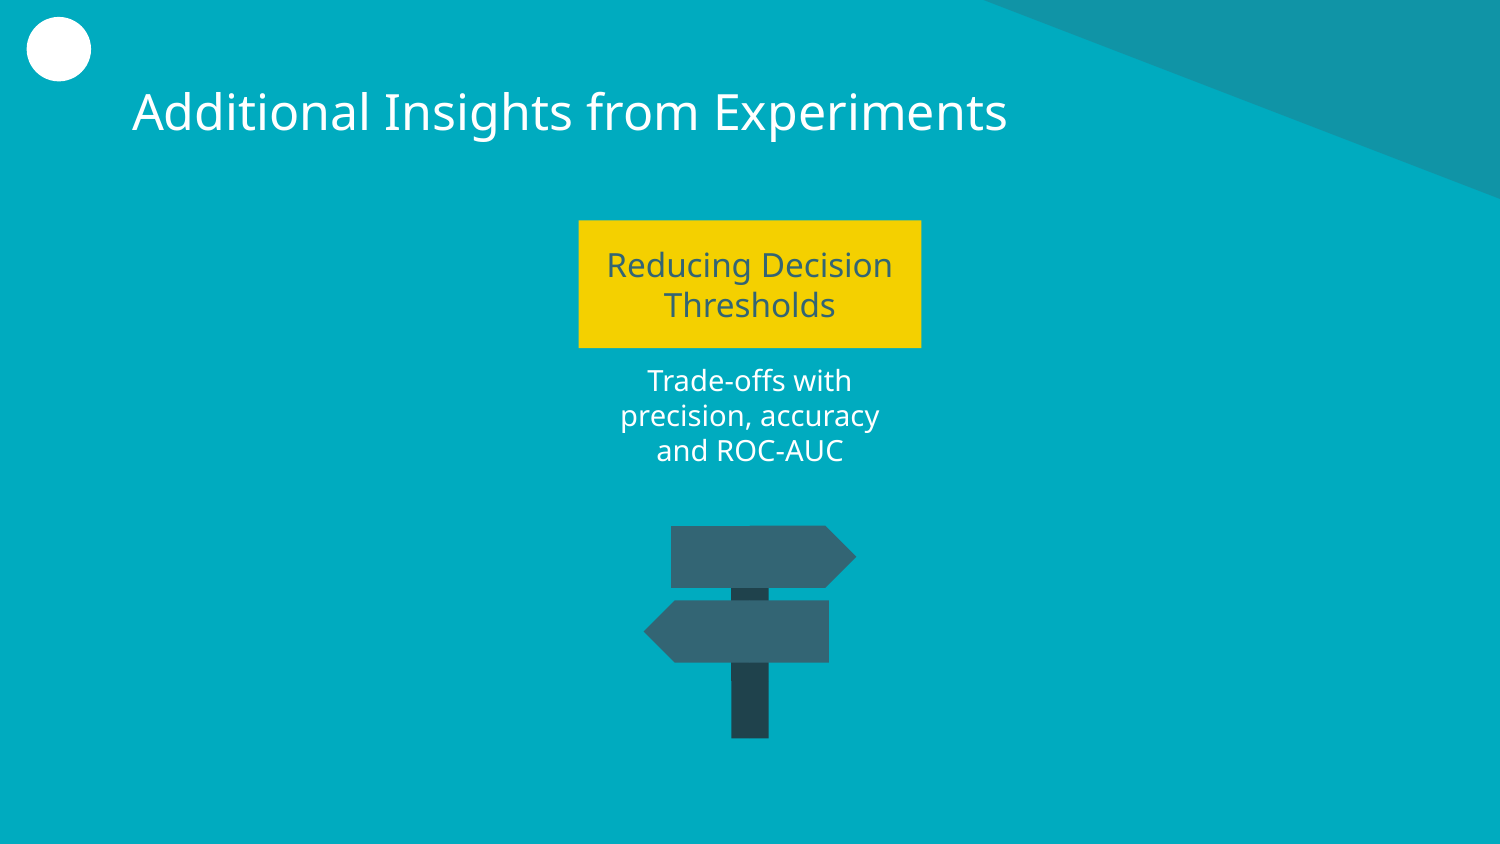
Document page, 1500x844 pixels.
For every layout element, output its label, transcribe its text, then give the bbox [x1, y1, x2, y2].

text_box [643, 525, 857, 739]
title Additional Insights from Experiments [116, 63, 1383, 158]
subtitle Reducing Decision Thresholds [578, 220, 922, 349]
subtitle Trade-offs with precision, accuracy and ROC-AUC [579, 364, 921, 466]
text_box [27, 17, 91, 81]
